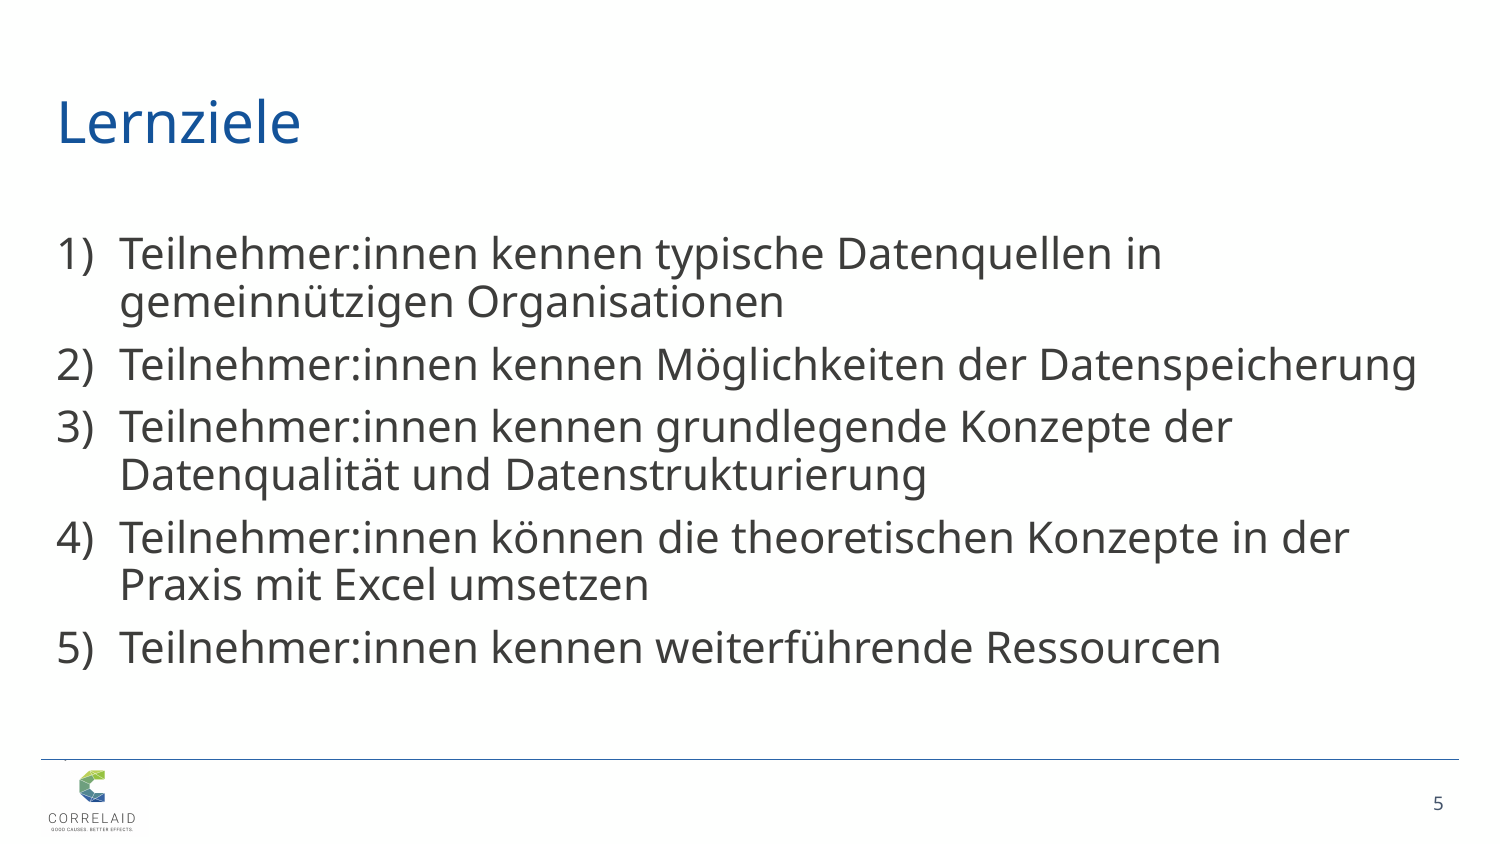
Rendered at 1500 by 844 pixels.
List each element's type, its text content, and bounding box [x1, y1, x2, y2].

picture [41, 760, 149, 837]
list Teilnehmer:innen kennen typische Datenquellen in gemeinnützigen Organisationen Teilnehmer:innen kennen Möglichkeiten der Datenspeicherung Teilnehmer:innen kennen grundlegende Konzepte der Datenqualität und Datenstrukturierung Teilnehmer:innen können die theoretischen Konzepte in der Praxis mit Excel umsetzen Teilnehmer:innen kennen weiterführende Ressourcen [41, 224, 1459, 744]
title Lernziele [41, 43, 1459, 207]
